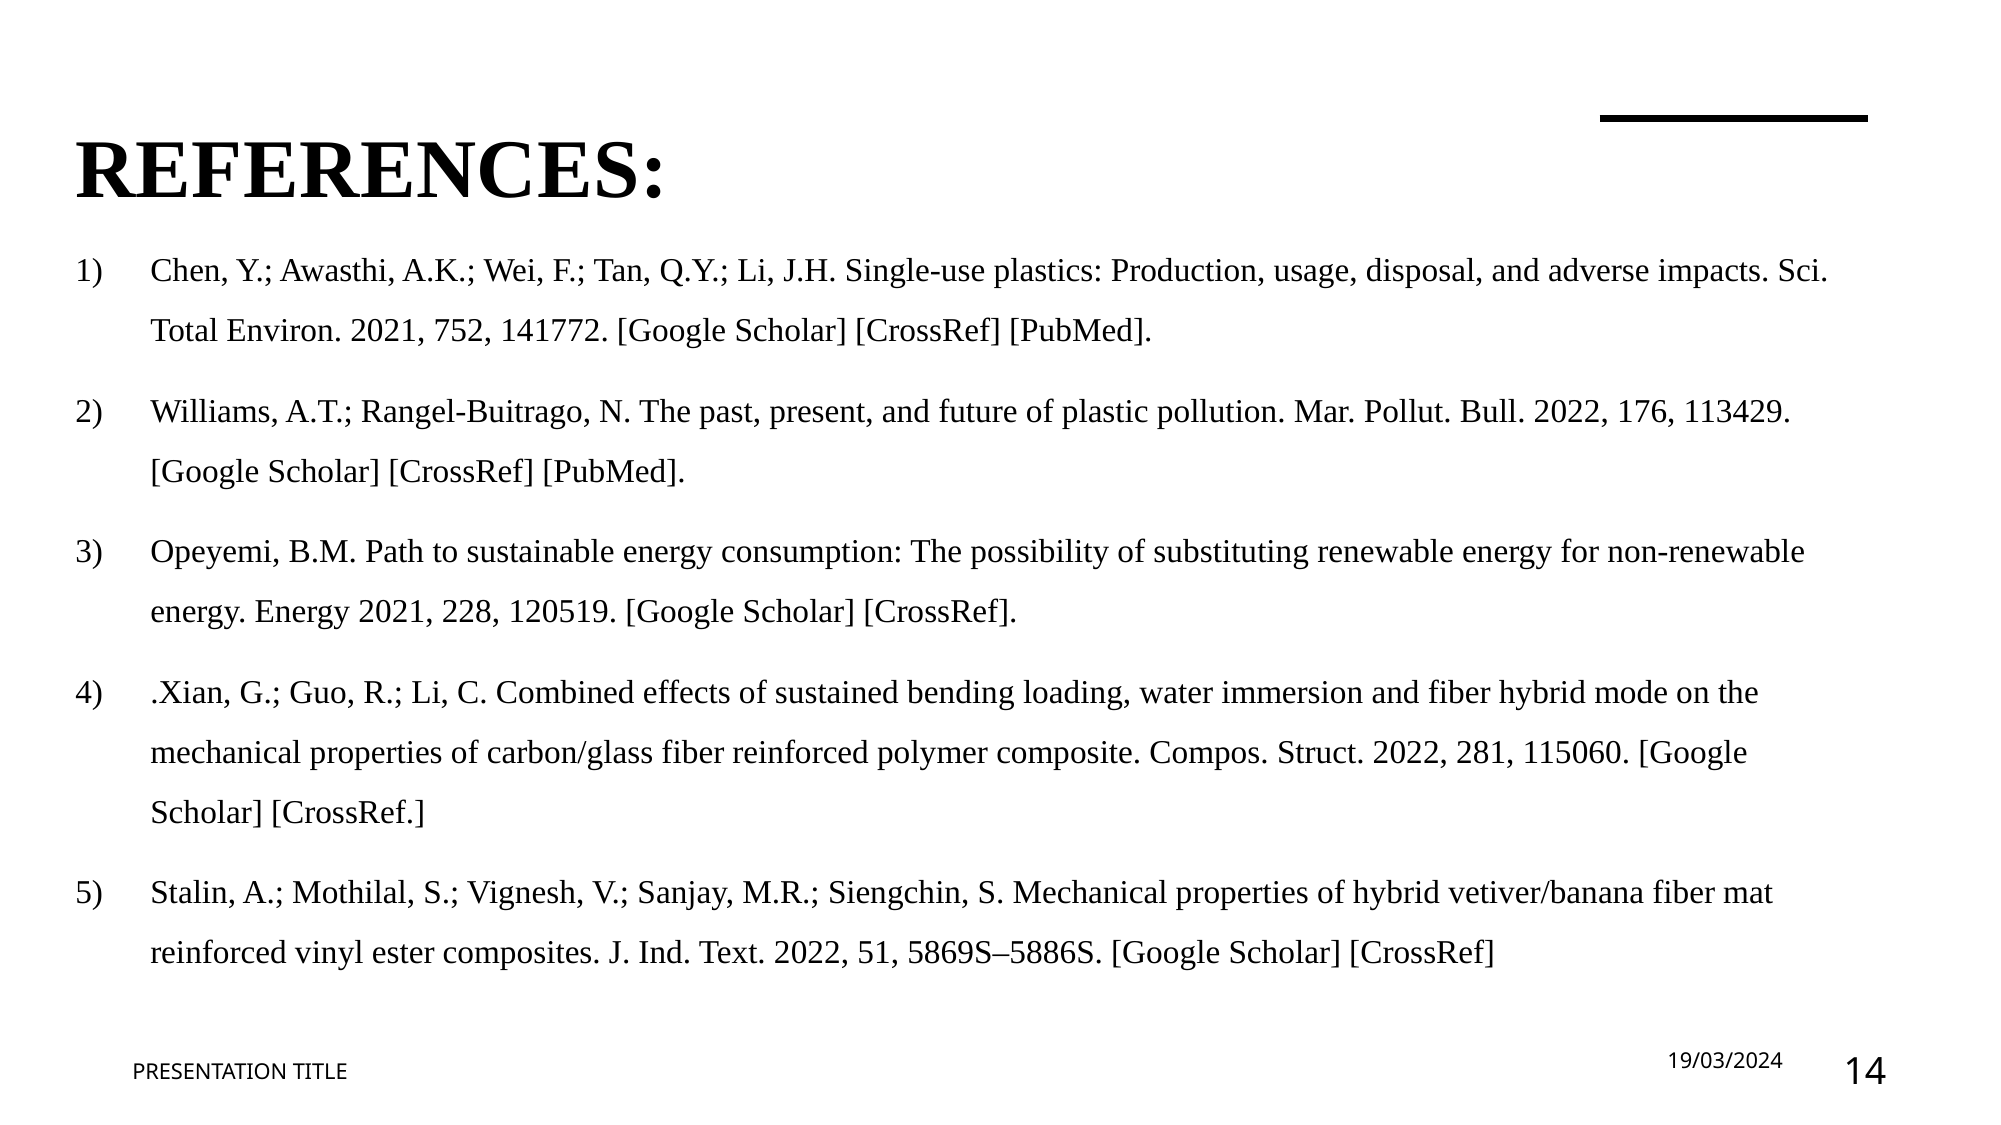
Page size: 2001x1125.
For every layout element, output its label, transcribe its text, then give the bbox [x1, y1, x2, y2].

footer PRESENTATION TITLE [117, 1042, 862, 1103]
list Chen, Y.; Awasthi, A.K.; Wei, F.; Tan, Q.Y.; Li, J.H. Single-use plastics: Production, usage, disposal, and adverse impacts. Sci. Total Environ. 2021, 752, 141772. [Google Scholar] [CrossRef] [PubMed]. Williams, A.T.; Rangel-Buitrago, N. The past, present, and future of plastic pollution. Mar. Pollut. Bull. 2022, 176, 113429. [Google Scholar] [CrossRef] [PubMed]. Opeyemi, B.M. Path to sustainable energy consumption: The possibility of substituting renewable energy for non-renewable energy. Energy 2021, 228, 120519. [Google Scholar] [CrossRef]. .Xian, G.; Guo, R.; Li, C. Combined effects of sustained bending loading, water immersion and fiber hybrid mode on the mechanical properties of carbon/glass fiber reinforced polymer composite. Compos. Struct. 2022, 281, 115060. [Google Scholar] [CrossRef.] Stalin, A.; Mothilal, S.; Vignesh, V.; Sanjay, M.R.; Siengchin, S. Mechanical properties of hybrid vetiver/banana fiber mat reinforced vinyl ester composites. J. Ind. Text. 2022, 51, 5869S–5886S. [Google Scholar] [CrossRef] [60, 220, 1902, 1103]
title REFERENCES: [60, 106, 1886, 220]
slide_number 14 [1791, 1042, 1902, 1103]
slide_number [1372, 1042, 1791, 1103]
